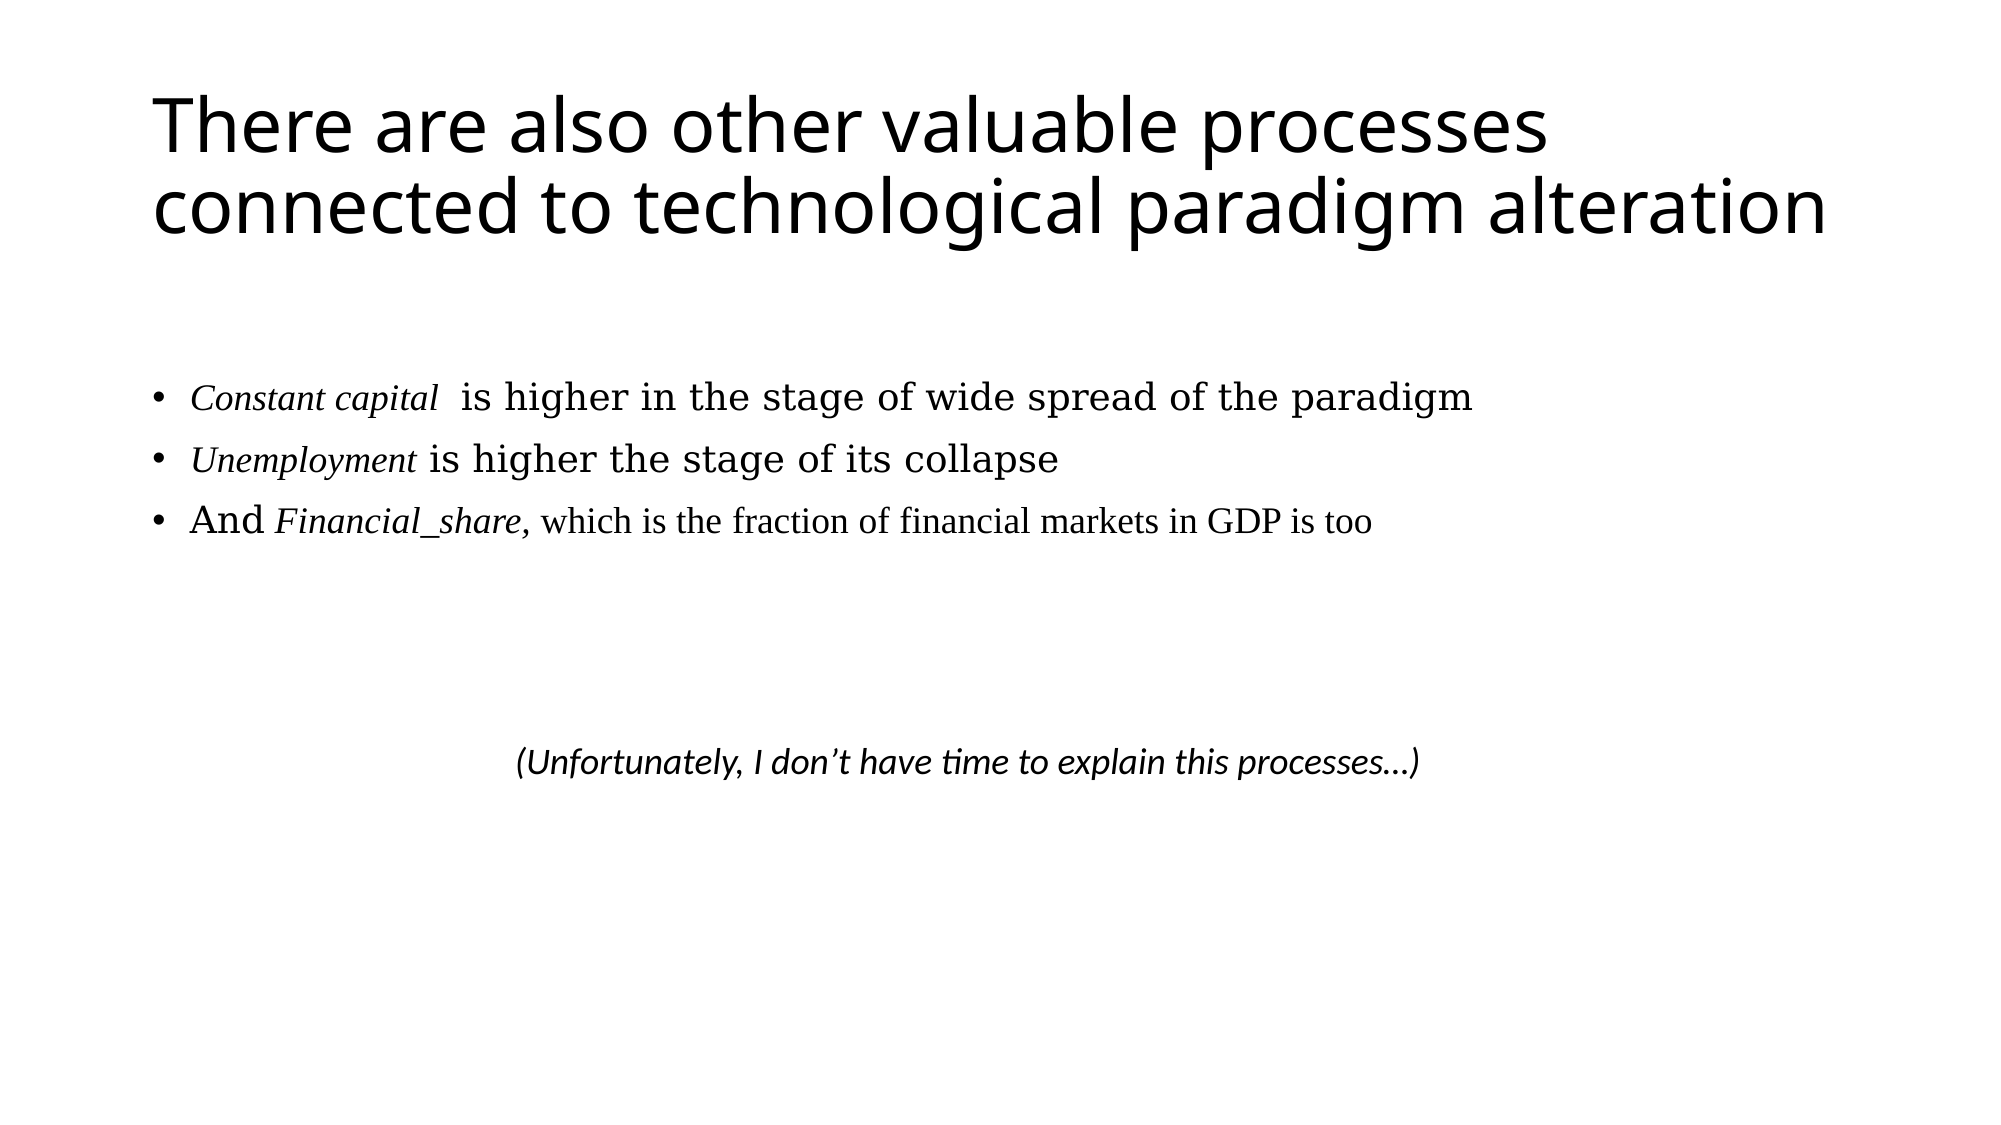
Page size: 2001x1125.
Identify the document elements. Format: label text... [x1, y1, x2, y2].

title There are also other valuable processes connected to technological paradigm alteration [137, 59, 1863, 278]
list Constant capital is higher in the stage of wide spread of the paradigm Unemployment is higher the stage of its collapse And Financial_share, which is the fraction of financial markets in GDP is too [137, 371, 1863, 589]
text_box (Unfortunately, I don’t have time to explain this processes…) [500, 729, 1500, 790]
